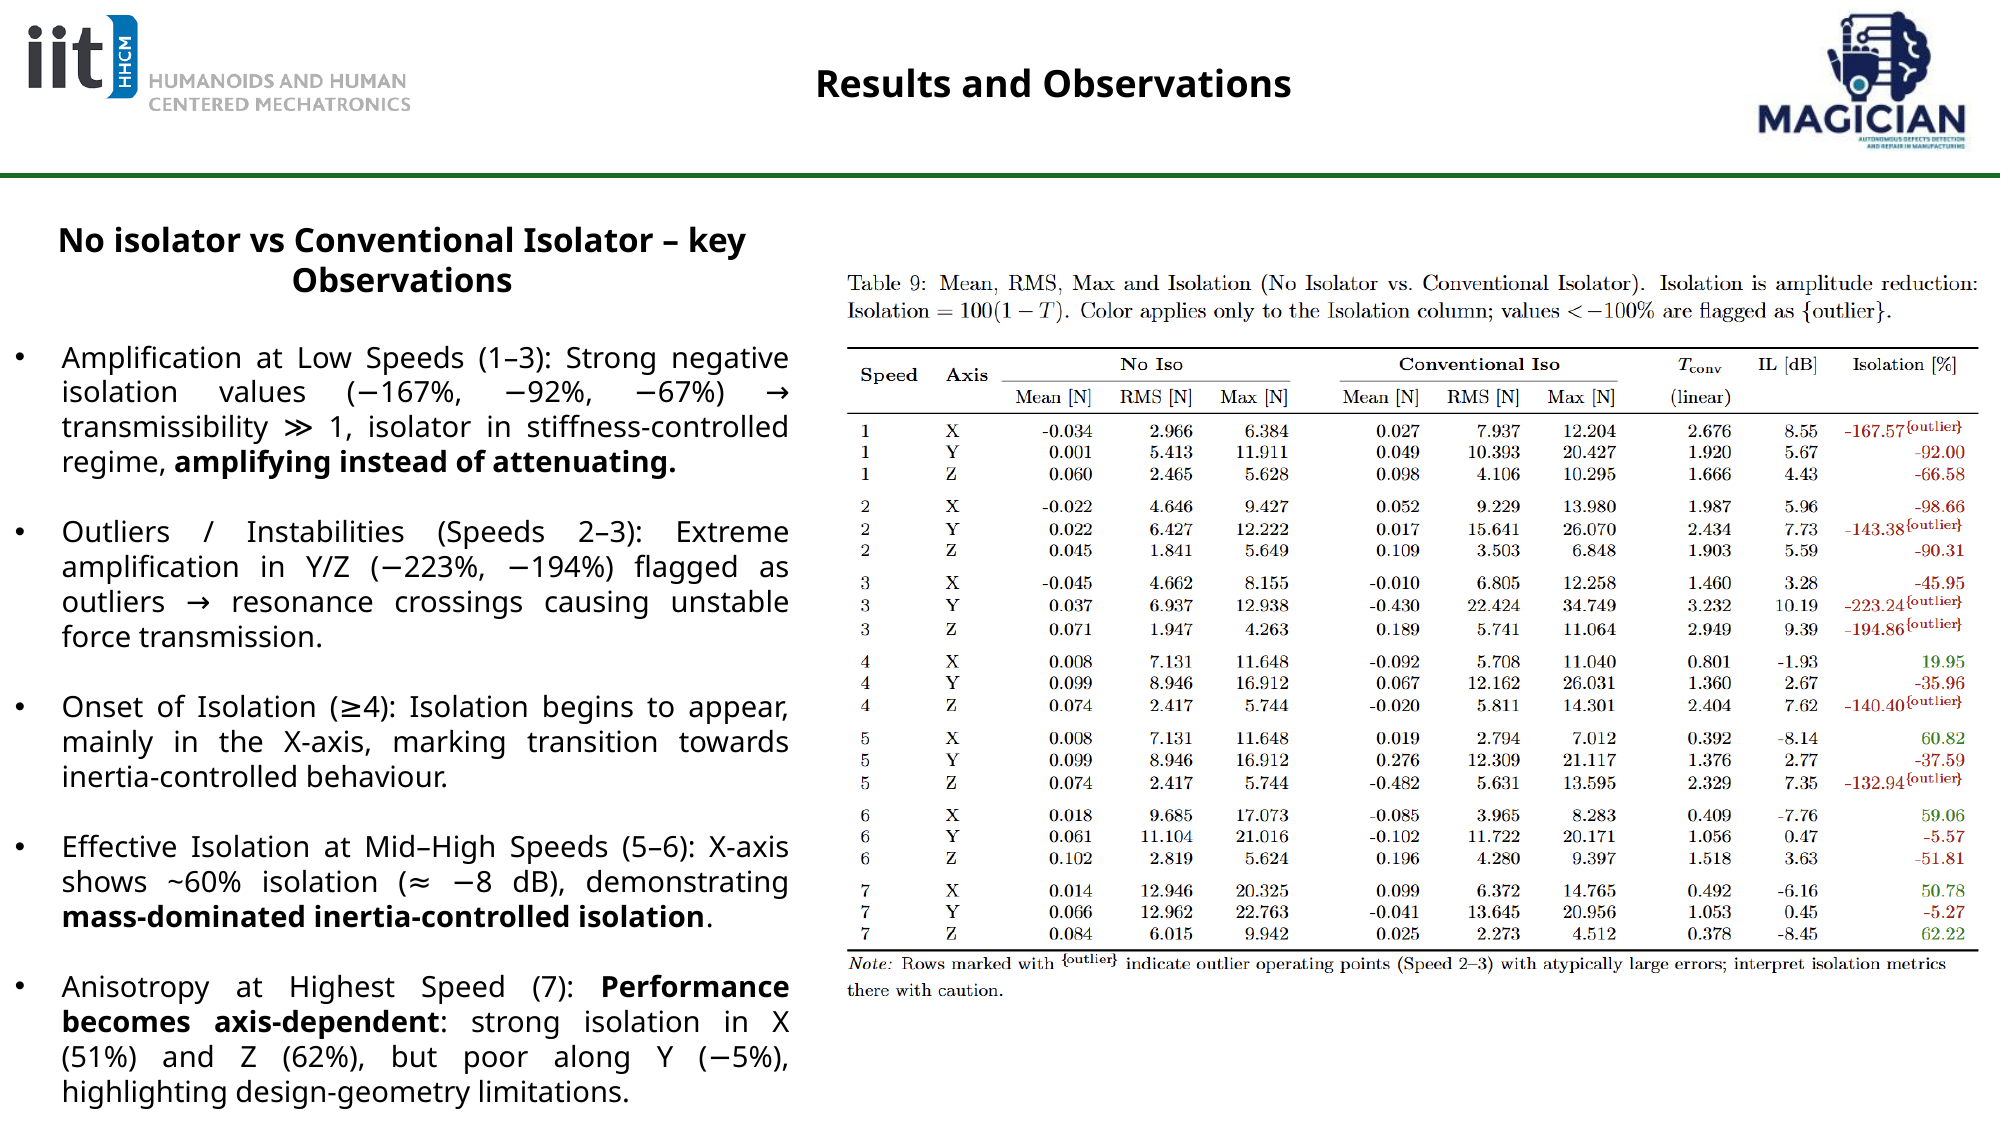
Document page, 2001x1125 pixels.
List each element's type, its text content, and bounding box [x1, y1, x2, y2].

text_box Results and Observations [585, 52, 1523, 112]
picture [18, 14, 410, 112]
picture [1743, 0, 1982, 154]
picture [825, 259, 1982, 1004]
text_box No isolator vs Conventional Isolator – key Observations Amplification at Low Speeds (1–3): Strong negative isolation values (−167%, −92%, −67%) → transmissibility ≫ 1, isolator in stiffness-controlled regime, amplifying instead of attenuating. Outliers / Instabilities (Speeds 2–3): Extreme amplification in Y/Z (−223%, −194%) flagged as outliers → resonance crossings causing unstable force transmission. Onset of Isolation (≥4): Isolation begins to appear, mainly in the X-axis, marking transition towards inertia-controlled behaviour. Effective Isolation at Mid–High Speeds (5–6): X-axis shows ~60% isolation (≈ −8 dB), demonstrating mass-dominated inertia-controlled isolation. Anisotropy at Highest Speed (7): Performance becomes axis-dependent: strong isolation in X (51%) and Z (62%), but poor along Y (−5%), highlighting design-geometry limitations. [0, 211, 805, 1116]
